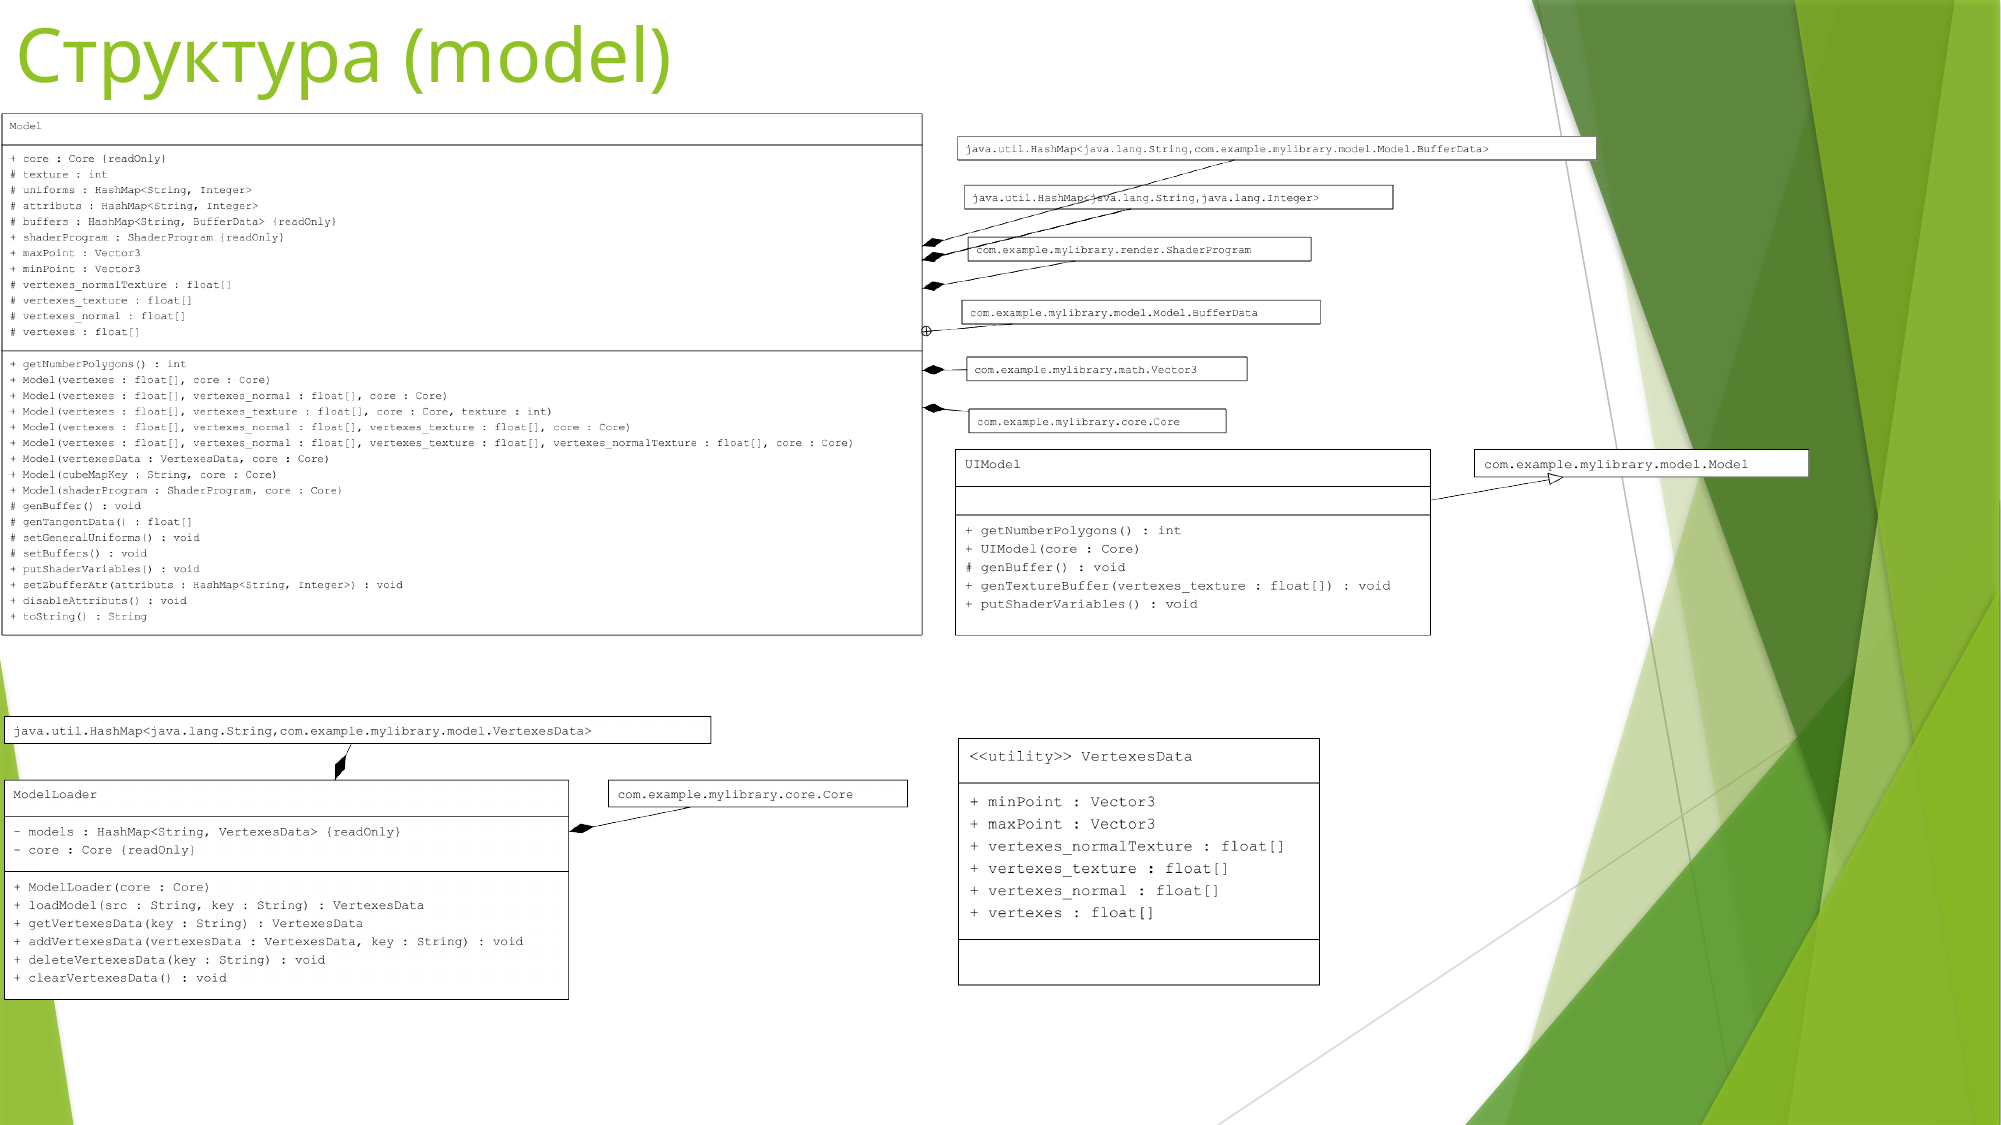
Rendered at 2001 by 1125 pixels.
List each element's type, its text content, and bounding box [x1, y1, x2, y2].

title Структура (model) [0, 0, 1411, 97]
picture [0, 698, 924, 1039]
picture [935, 715, 1338, 1004]
picture [0, 99, 1843, 665]
